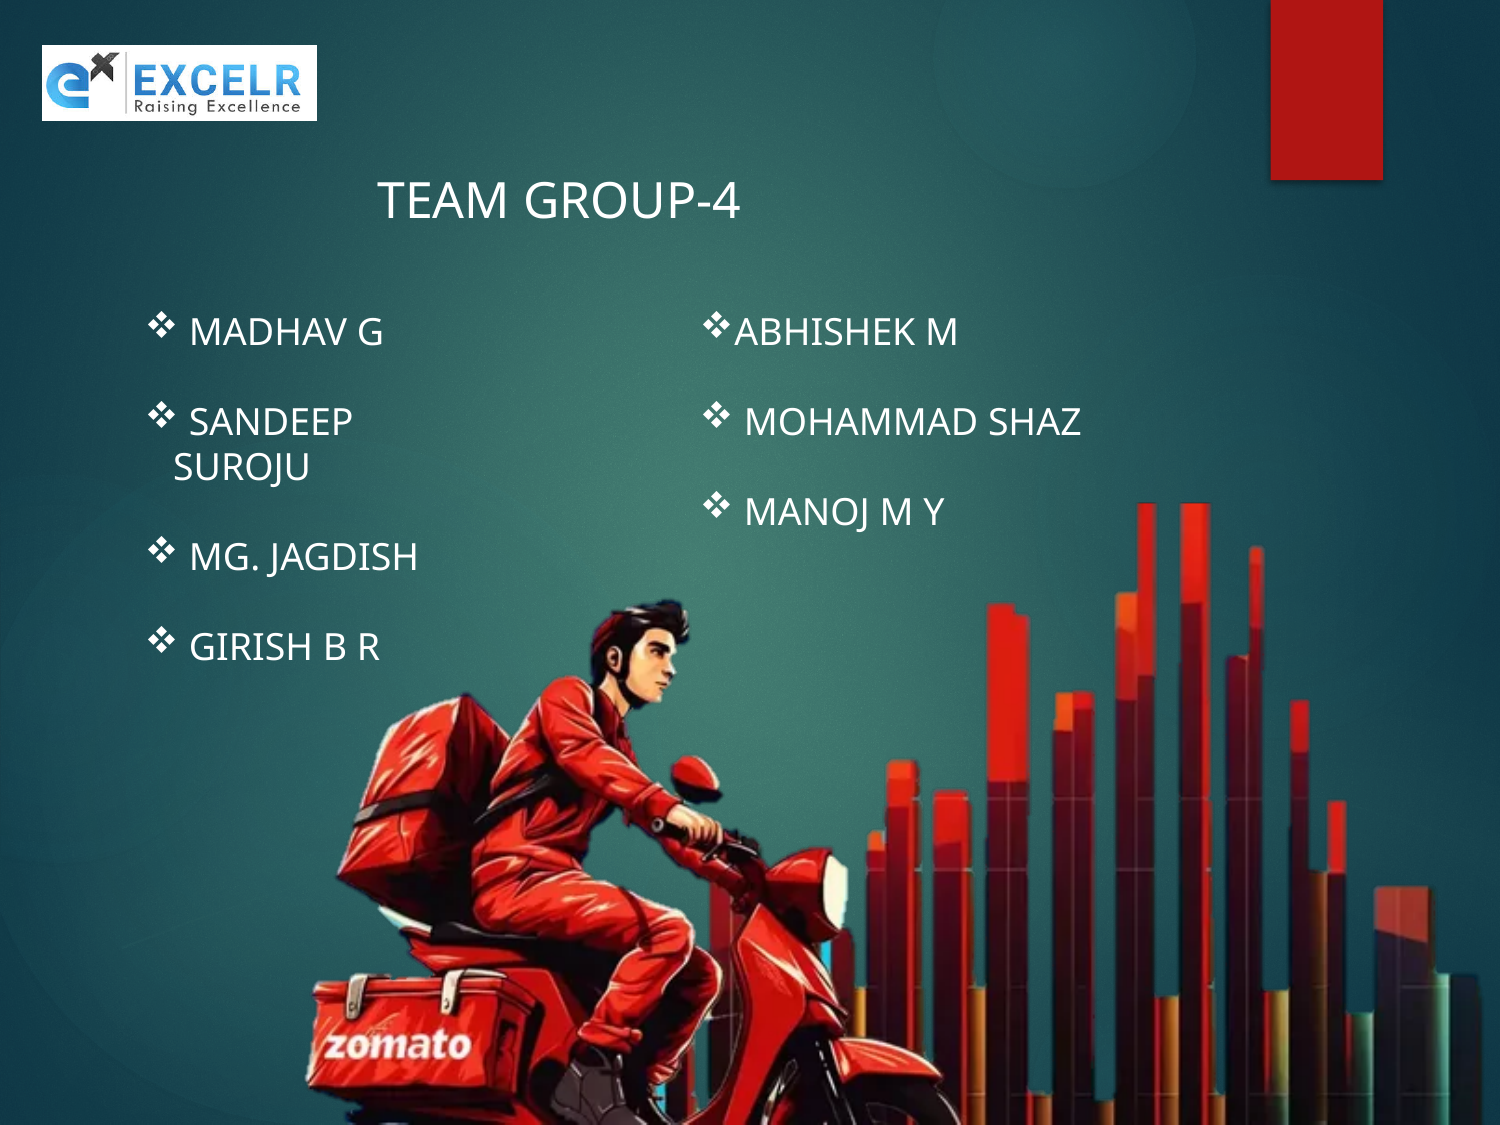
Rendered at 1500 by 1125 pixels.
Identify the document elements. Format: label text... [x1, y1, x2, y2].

picture [42, 44, 317, 122]
text_box MADHAV G SANDEEP SUROJU MG. JAGDISH GIRISH B R [130, 300, 503, 675]
text_box ABHISHEK M MOHAMMAD SHAZ MANOJ M Y [685, 300, 1100, 479]
picture [296, 481, 1488, 1125]
text_box TEAM GROUP-4 [149, 160, 969, 236]
